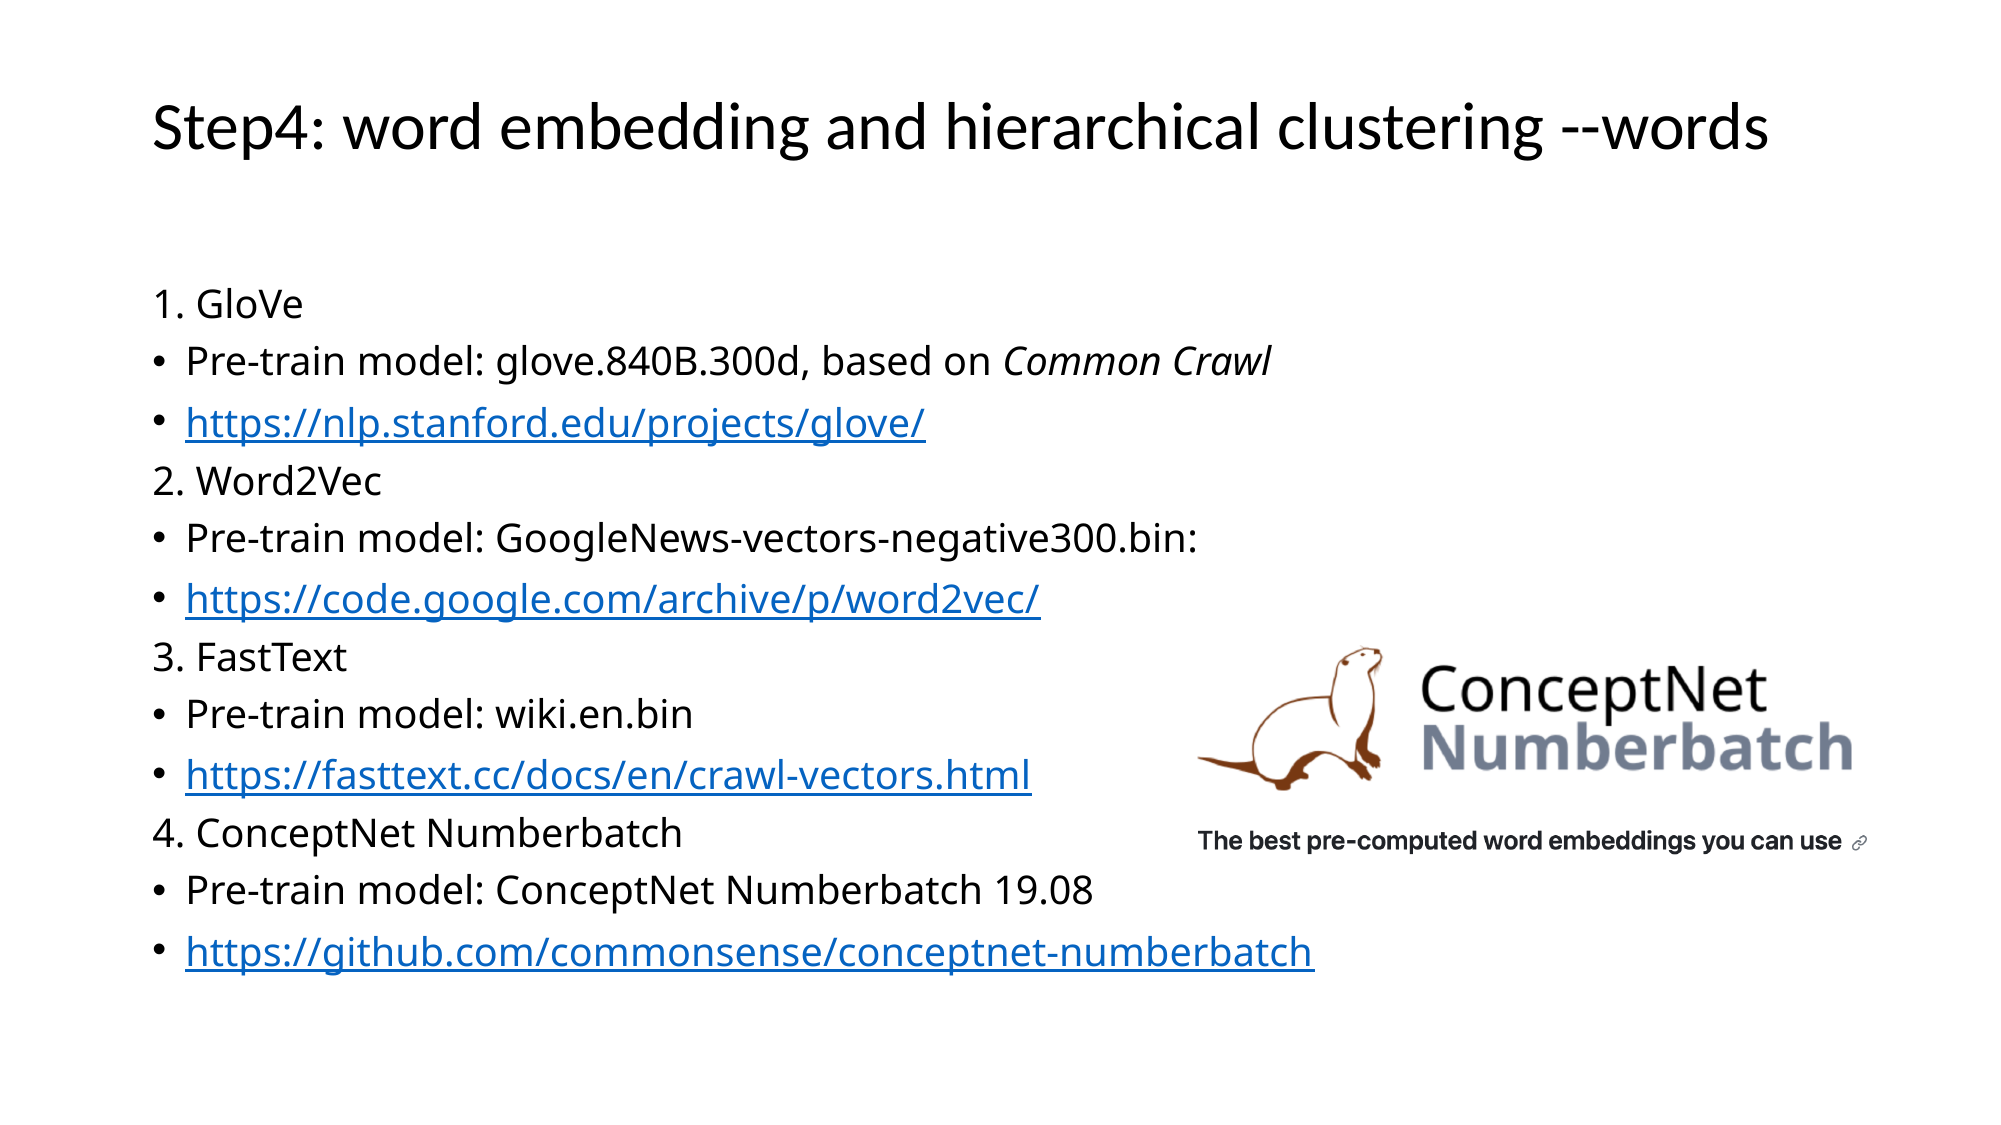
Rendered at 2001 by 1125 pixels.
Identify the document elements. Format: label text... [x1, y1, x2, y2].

title Step4: word embedding and hierarchical clustering --words [137, 59, 1863, 278]
picture [1177, 634, 1952, 859]
list 1. GloVe Pre-train model: glove.840B.300d, based on Common Crawl https://nlp.stanford.edu/projects/glove/ 2. Word2Vec Pre-train model: GoogleNews-vectors-negative300.bin: https://code.google.com/archive/p/word2vec/ 3. FastText Pre-train model: wiki.en.bin https://fasttext.cc/docs/en/crawl-vectors.html 4. ConceptNet Numberbatch Pre-train model: ConceptNet Numberbatch 19.08 https://github.com/commonsense/conceptnet-numberbatch [137, 278, 1863, 992]
